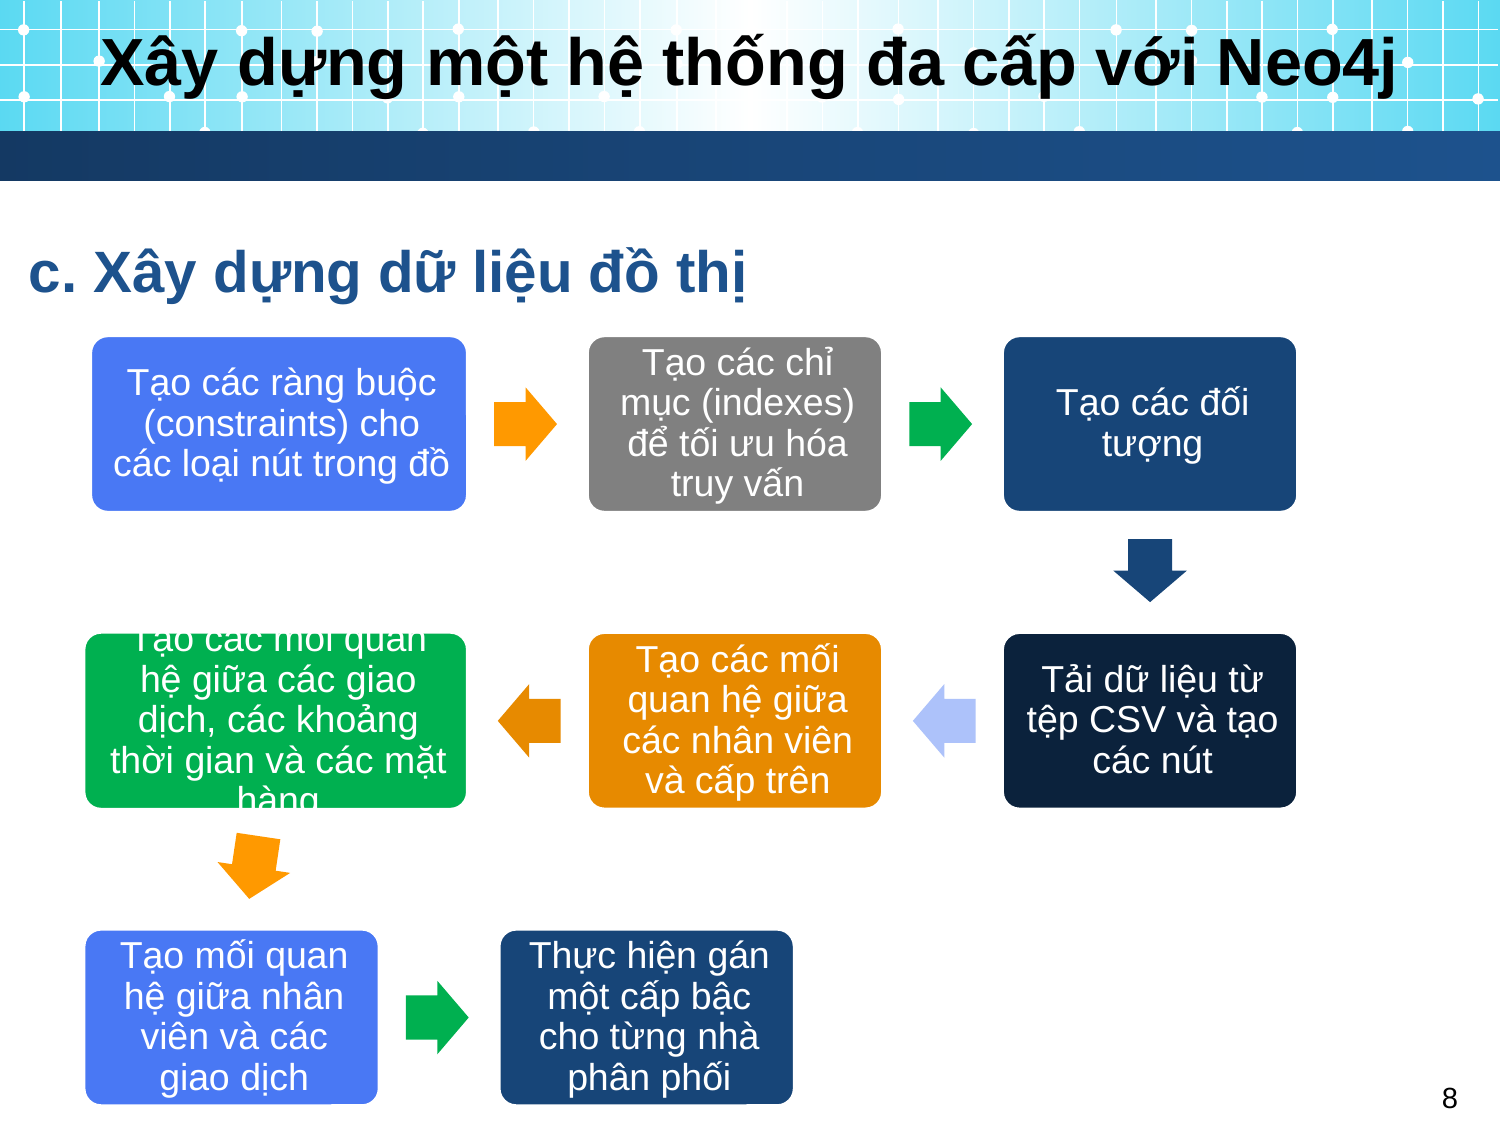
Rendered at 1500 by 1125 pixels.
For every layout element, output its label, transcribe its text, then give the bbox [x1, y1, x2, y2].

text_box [24, 334, 1357, 1107]
slide_number 8 [1400, 1072, 1500, 1125]
text_box c. Xây dựng dữ liệu đồ thị [14, 226, 892, 312]
title Xây dựng một hệ thống đa cấp với Neo4j [0, 12, 1500, 105]
